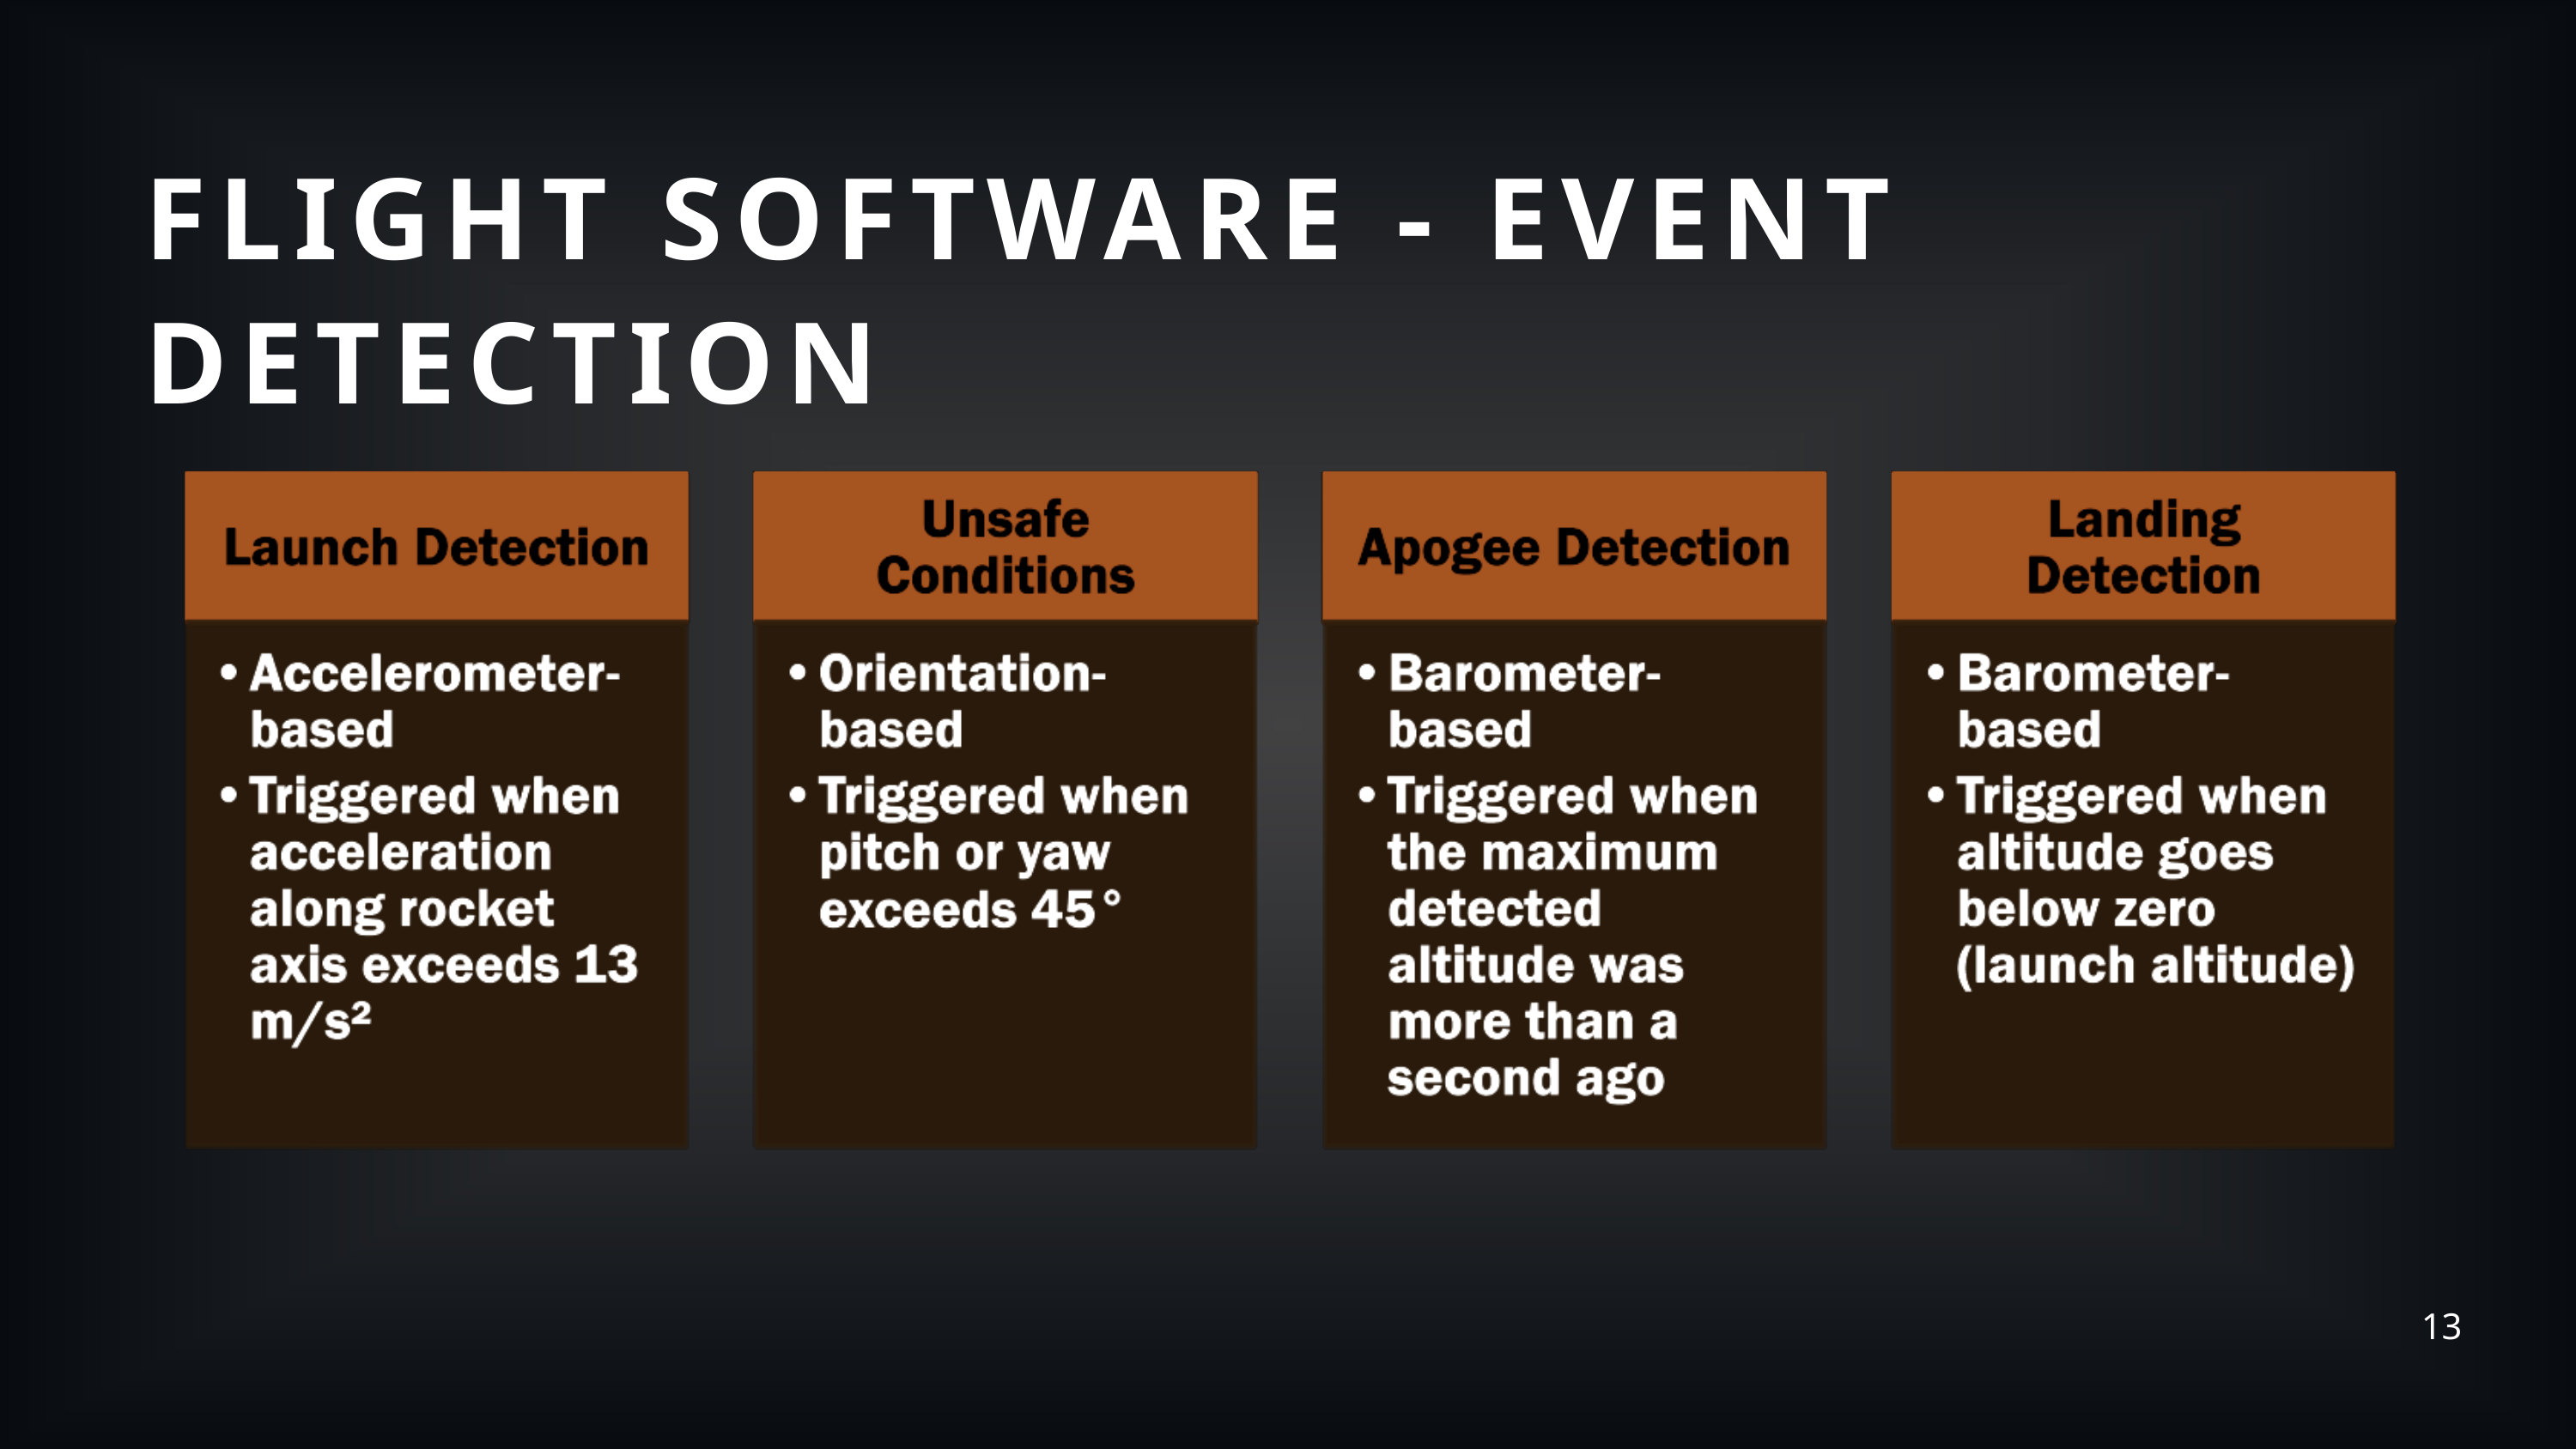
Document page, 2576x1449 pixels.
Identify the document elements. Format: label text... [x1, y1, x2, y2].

text_box 13 [2421, 1296, 2463, 1348]
text_box [159, 444, 2417, 1176]
text_box FLIGHT SOFTWARE - EVENT DETECTION [144, 137, 2488, 427]
text_box [0, 0, 2576, 1449]
